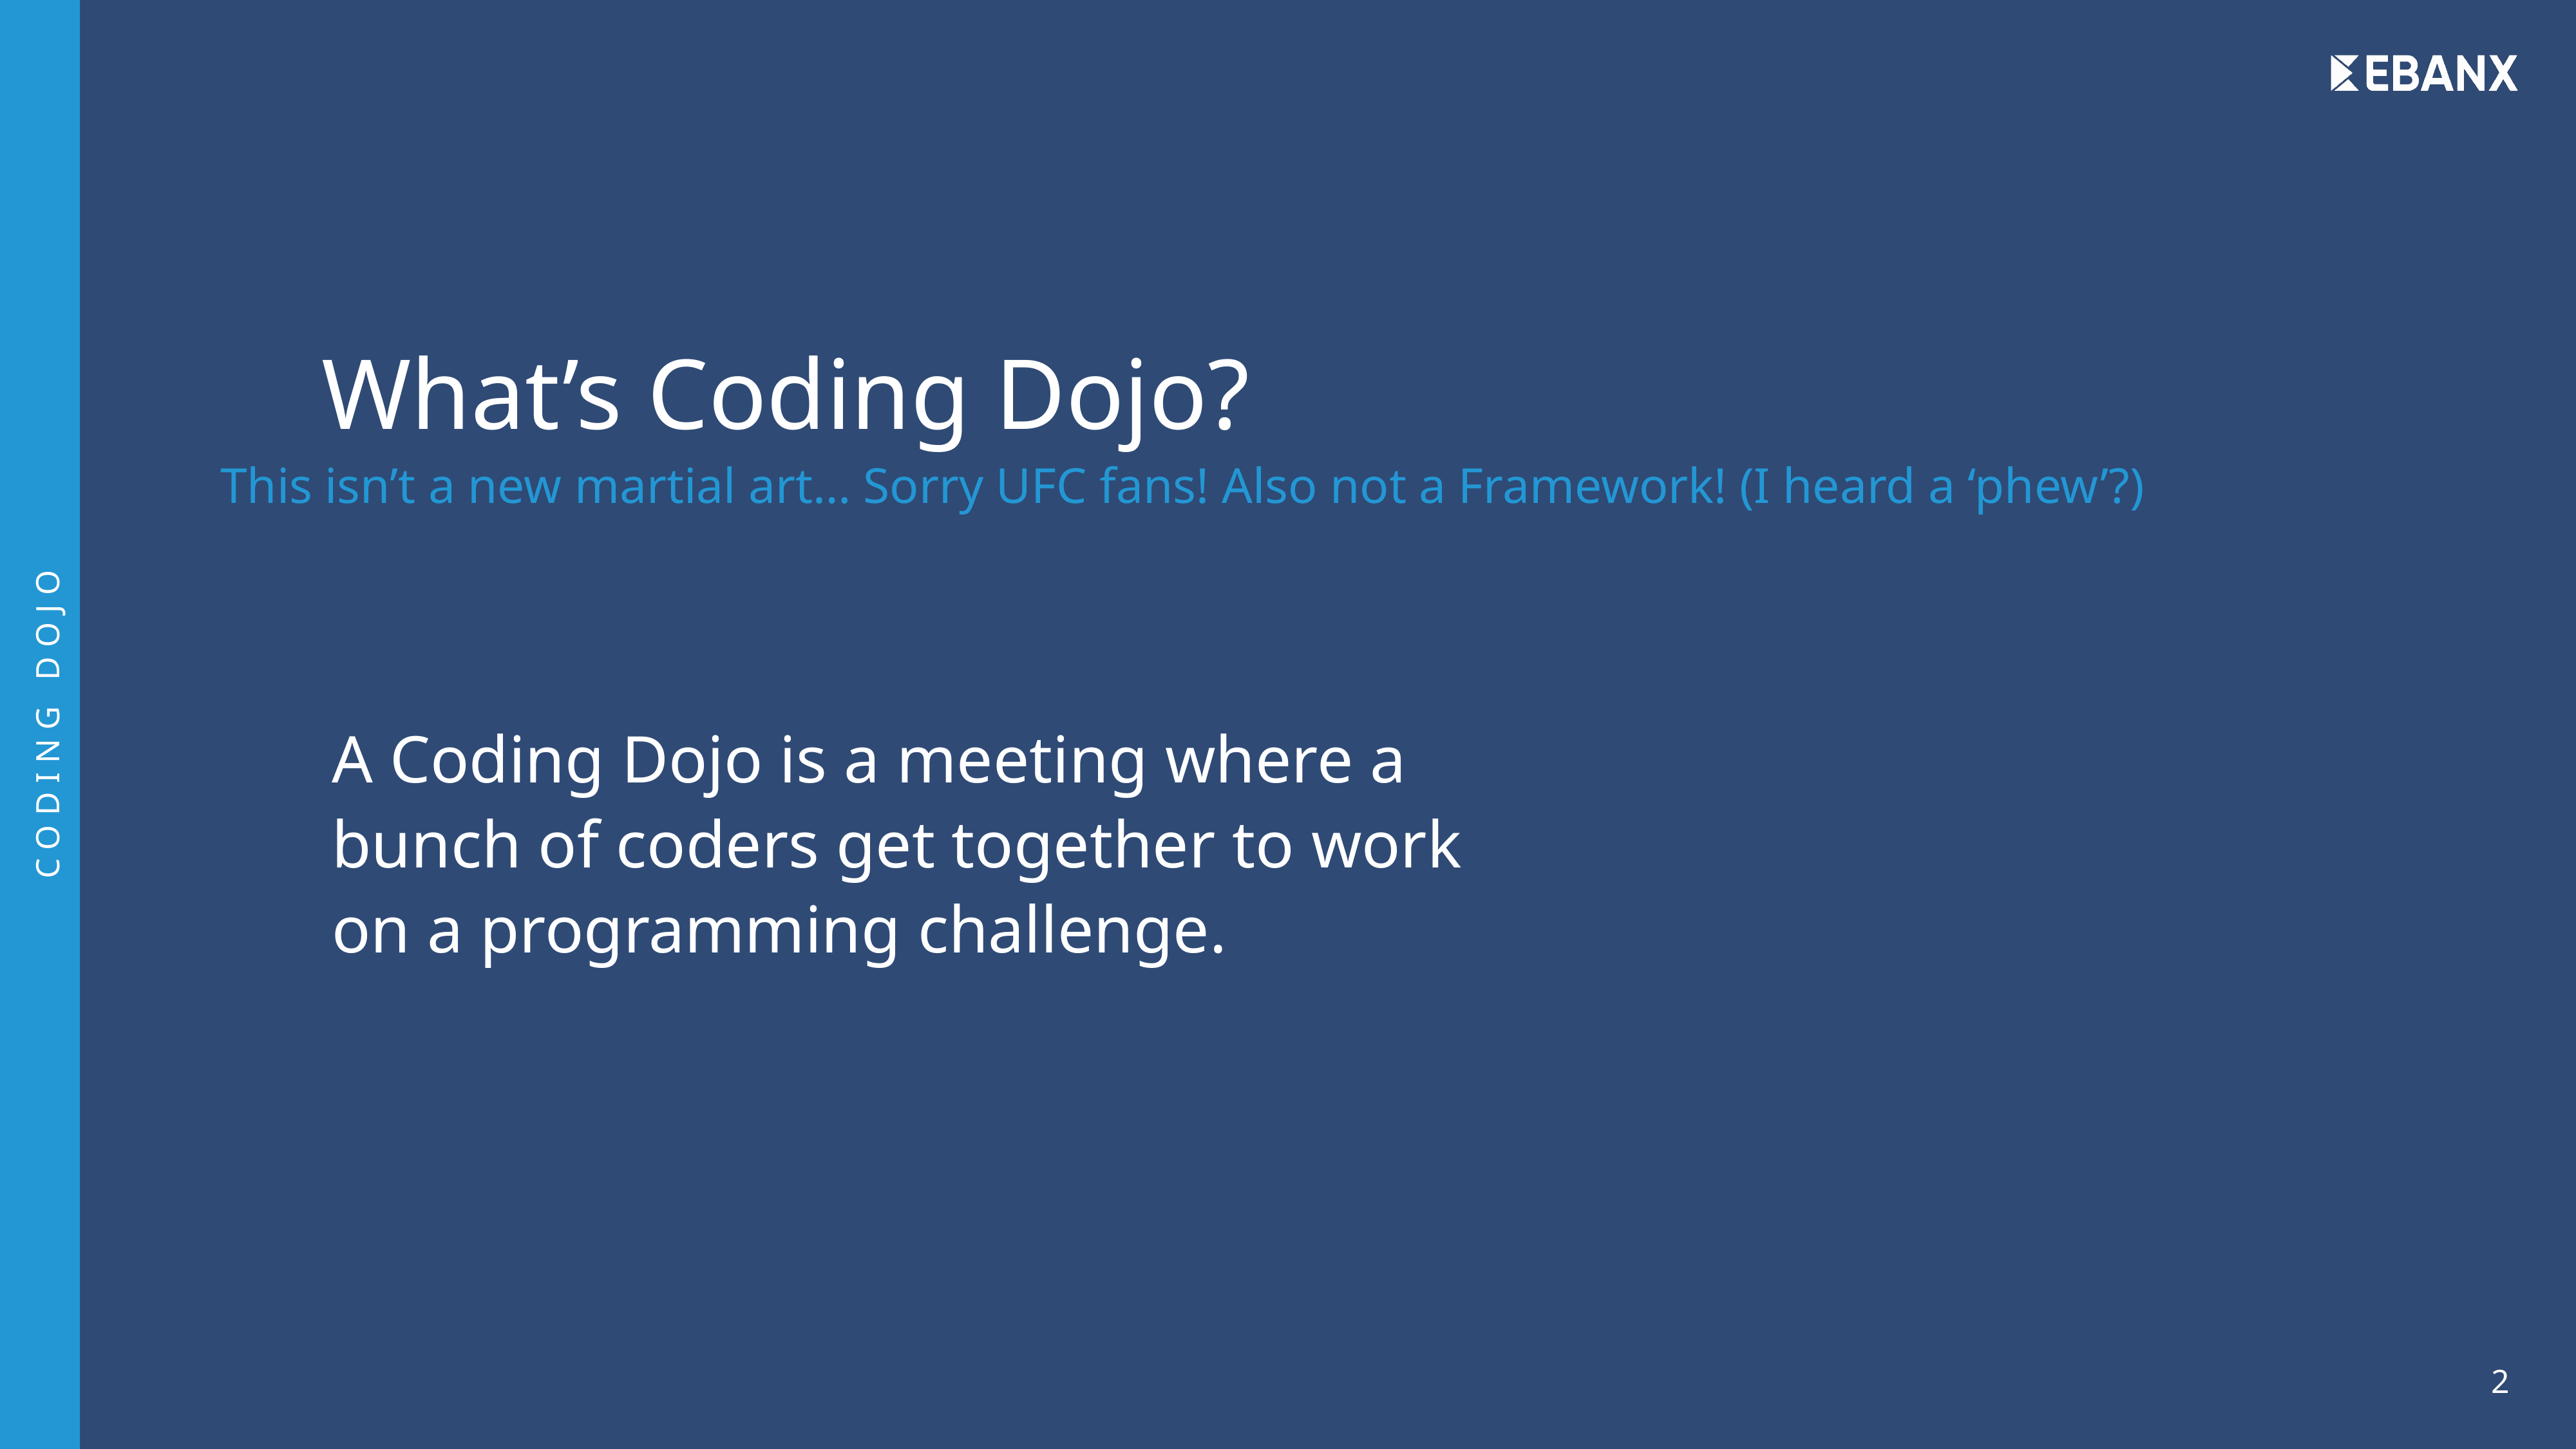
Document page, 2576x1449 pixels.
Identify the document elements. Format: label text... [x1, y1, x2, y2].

text_box CODING DOJO [22, 565, 71, 884]
text_box A Coding Dojo is a meeting where a bunch of coders get together to work on a programming challenge. [327, 705, 1516, 1014]
slide_number 2 [2485, 1355, 2515, 1405]
picture [2331, 48, 2524, 96]
text_box What’s Coding Dojo? [316, 340, 1733, 449]
text_box This isn’t a new martial art… Sorry UFC fans! Also not a Framework! (I heard a ‘phew’?) [214, 449, 2152, 518]
text_box [0, 0, 80, 1449]
